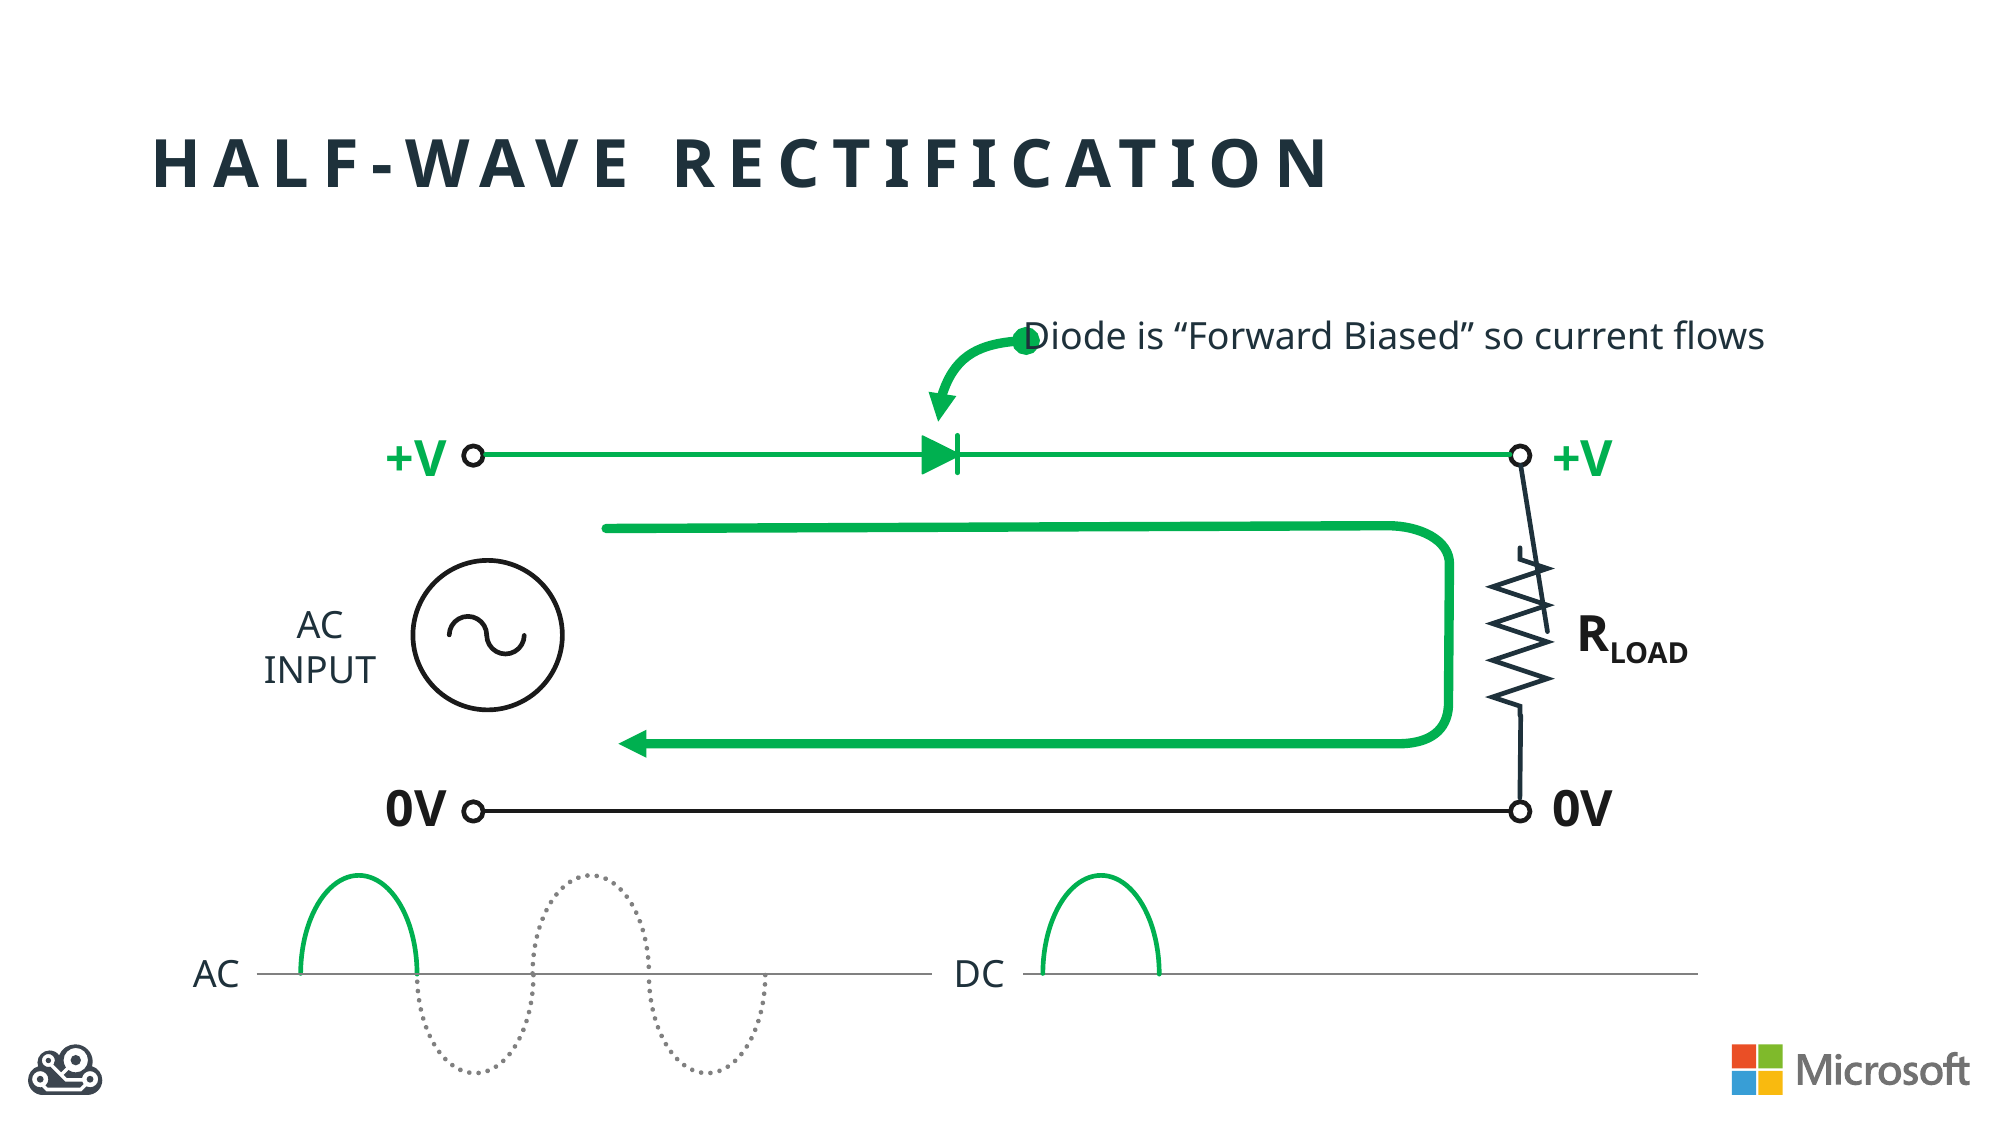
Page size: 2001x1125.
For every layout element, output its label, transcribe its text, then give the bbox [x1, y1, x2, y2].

text_box +V [370, 418, 462, 494]
text_box [412, 559, 564, 711]
text_box [932, 341, 1008, 422]
text_box [531, 874, 650, 975]
text_box [648, 974, 767, 1074]
text_box AC [178, 943, 255, 1003]
text_box DC [939, 943, 1020, 1003]
text_box +V [1537, 418, 1629, 494]
text_box AC INPUT [249, 593, 391, 699]
text_box [462, 445, 484, 467]
text_box [416, 975, 535, 1074]
text_box [1042, 874, 1161, 975]
title HALF-WAVE RECTIFICATION [135, 57, 1860, 275]
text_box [1492, 465, 1548, 799]
text_box [462, 800, 484, 823]
text_box [605, 524, 1451, 750]
text_box RLOAD [1561, 593, 1705, 677]
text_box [922, 435, 961, 474]
text_box 0V [1537, 769, 1629, 845]
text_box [448, 616, 525, 655]
text_box Diode is “Forward Biased” so current flows [1008, 304, 1781, 364]
text_box [299, 874, 418, 973]
text_box [1509, 801, 1531, 823]
text_box [1509, 445, 1531, 465]
text_box 0V [370, 769, 462, 845]
